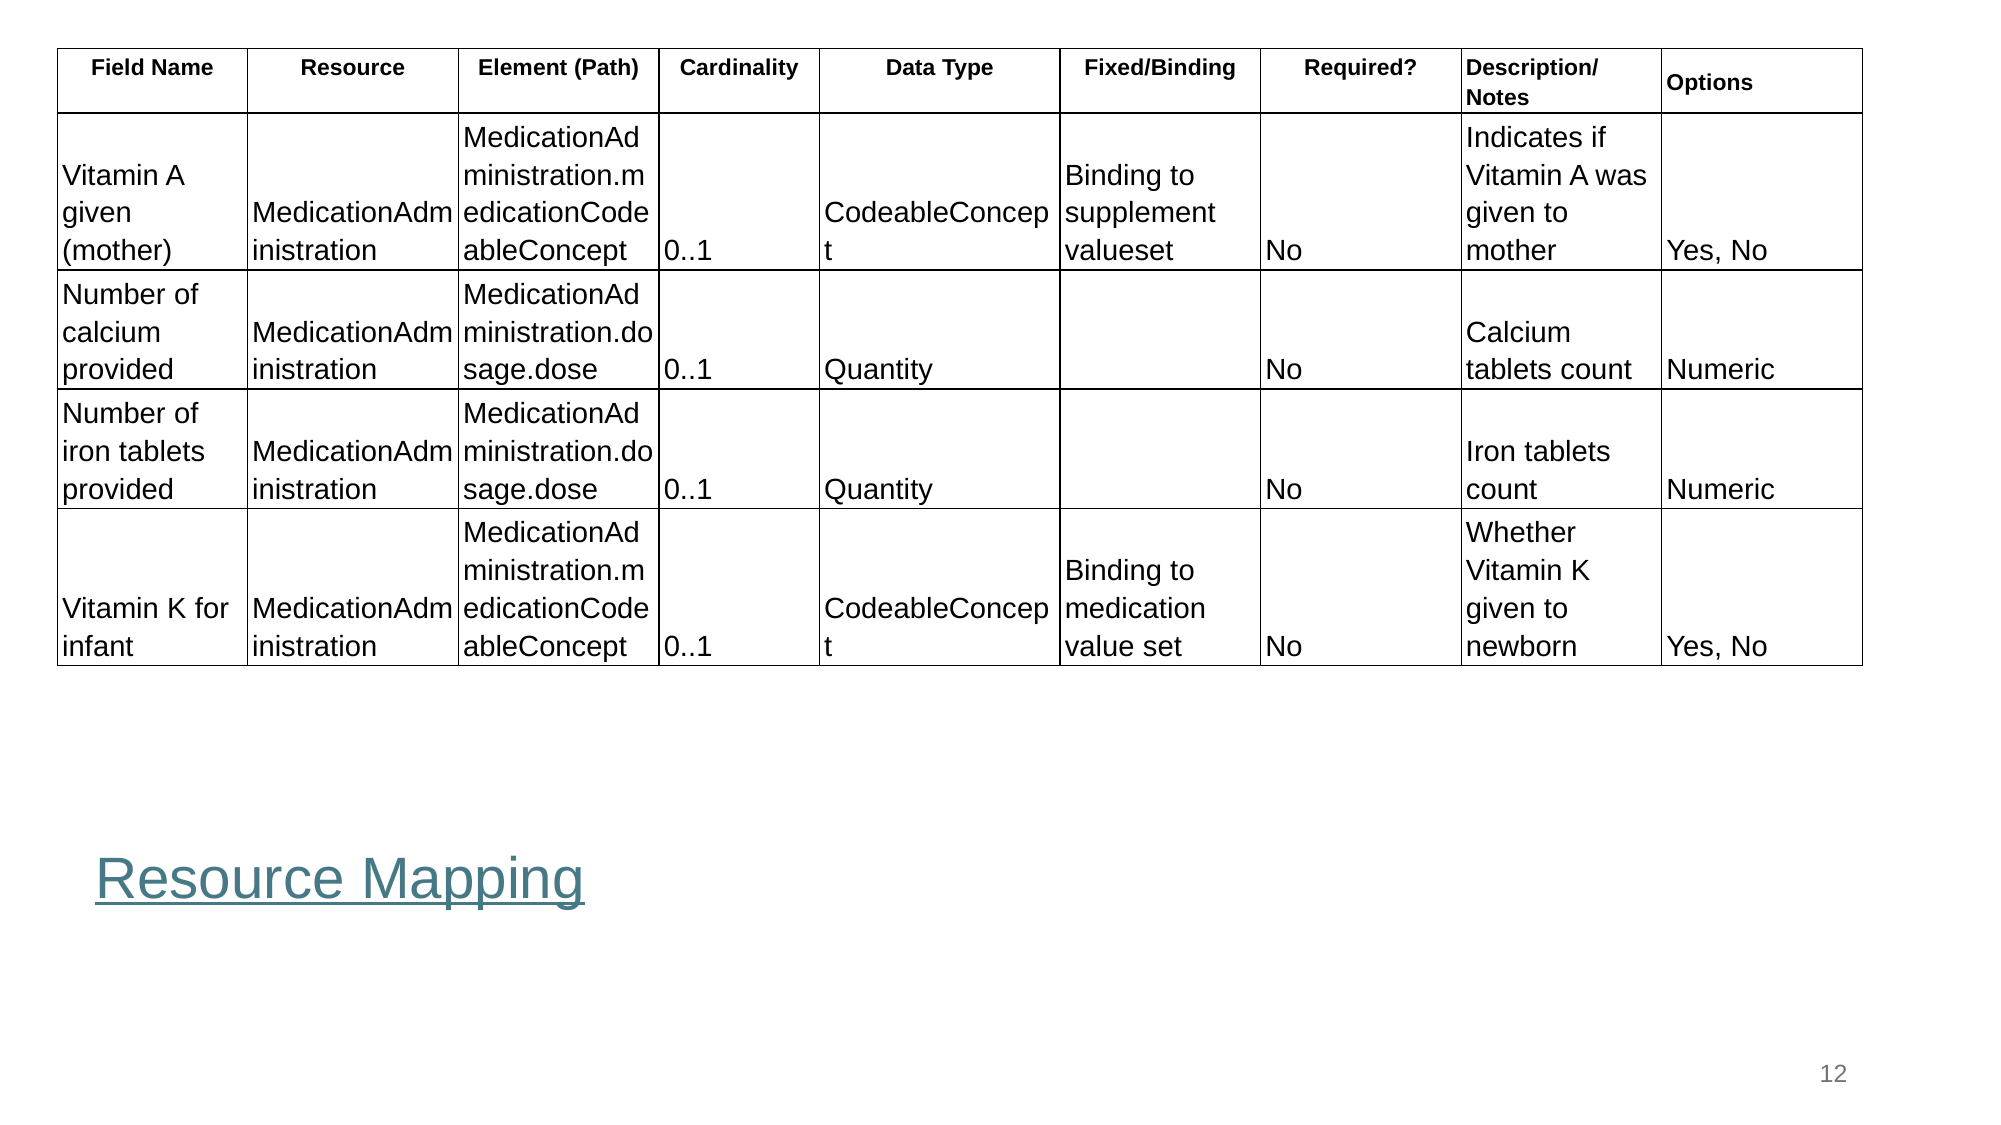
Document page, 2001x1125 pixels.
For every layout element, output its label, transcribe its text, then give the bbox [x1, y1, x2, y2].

table_header Element (Path) [459, 49, 658, 112]
table_cell Yes, No [1662, 114, 1862, 269]
table_cell [1061, 271, 1260, 388]
text_box Resource Mapping [80, 825, 659, 969]
table_cell Iron tablets count [1462, 390, 1661, 508]
table_cell MedicationAdministration [248, 271, 458, 388]
table_cell MedicationAdministration.dosage.dose [459, 271, 658, 388]
slide_number ‹#› [1412, 1042, 1863, 1103]
table_cell MedicationAdministration [248, 390, 458, 508]
table_cell No [1261, 271, 1461, 388]
table_cell MedicationAdministration.medicationCodeableConcept [459, 114, 658, 269]
table_cell 0..1 [660, 271, 819, 388]
table_header Options [1662, 49, 1862, 112]
table_cell Numeric [1662, 271, 1862, 388]
table_cell No [1261, 509, 1461, 665]
table_cell MedicationAdministration.dosage.dose [459, 390, 658, 508]
table_cell Binding to supplement valueset [1061, 114, 1260, 269]
table_cell Number of iron tablets provided [58, 390, 247, 508]
table_cell 0..1 [660, 509, 819, 665]
table_header Resource [248, 49, 458, 112]
table_cell MedicationAdministration [248, 509, 458, 665]
table_header Required? [1261, 49, 1461, 112]
table_cell Calcium tablets count [1462, 271, 1661, 388]
table_cell MedicationAdministration [248, 114, 458, 269]
table_cell No [1261, 114, 1461, 269]
table_cell No [1261, 390, 1461, 508]
table_cell Quantity [820, 271, 1059, 388]
table_header Field Name [58, 49, 247, 112]
table_cell MedicationAdministration.medicationCodeableConcept [459, 509, 658, 665]
table_cell 0..1 [660, 390, 819, 508]
table_cell Quantity [820, 390, 1059, 508]
table_cell Whether Vitamin K given to newborn [1462, 509, 1661, 665]
table_cell Binding to medication value set [1061, 509, 1260, 665]
table_header Data Type [820, 49, 1059, 112]
table_header Fixed/Binding [1061, 49, 1260, 112]
table_cell Yes, No [1662, 509, 1862, 665]
table_header Description/Notes [1462, 49, 1661, 112]
table_cell Vitamin K for infant [58, 509, 247, 665]
table_cell CodeableConcept [820, 114, 1059, 269]
table_cell Vitamin A given (mother) [58, 114, 247, 269]
table_cell CodeableConcept [820, 509, 1059, 665]
table_header Cardinality [660, 49, 819, 112]
table_cell Numeric [1662, 390, 1862, 508]
table_cell Number of calcium provided [58, 271, 247, 388]
table_cell [1061, 390, 1260, 508]
table_cell 0..1 [660, 114, 819, 269]
table_cell Indicates if Vitamin A was given to mother [1462, 114, 1661, 269]
